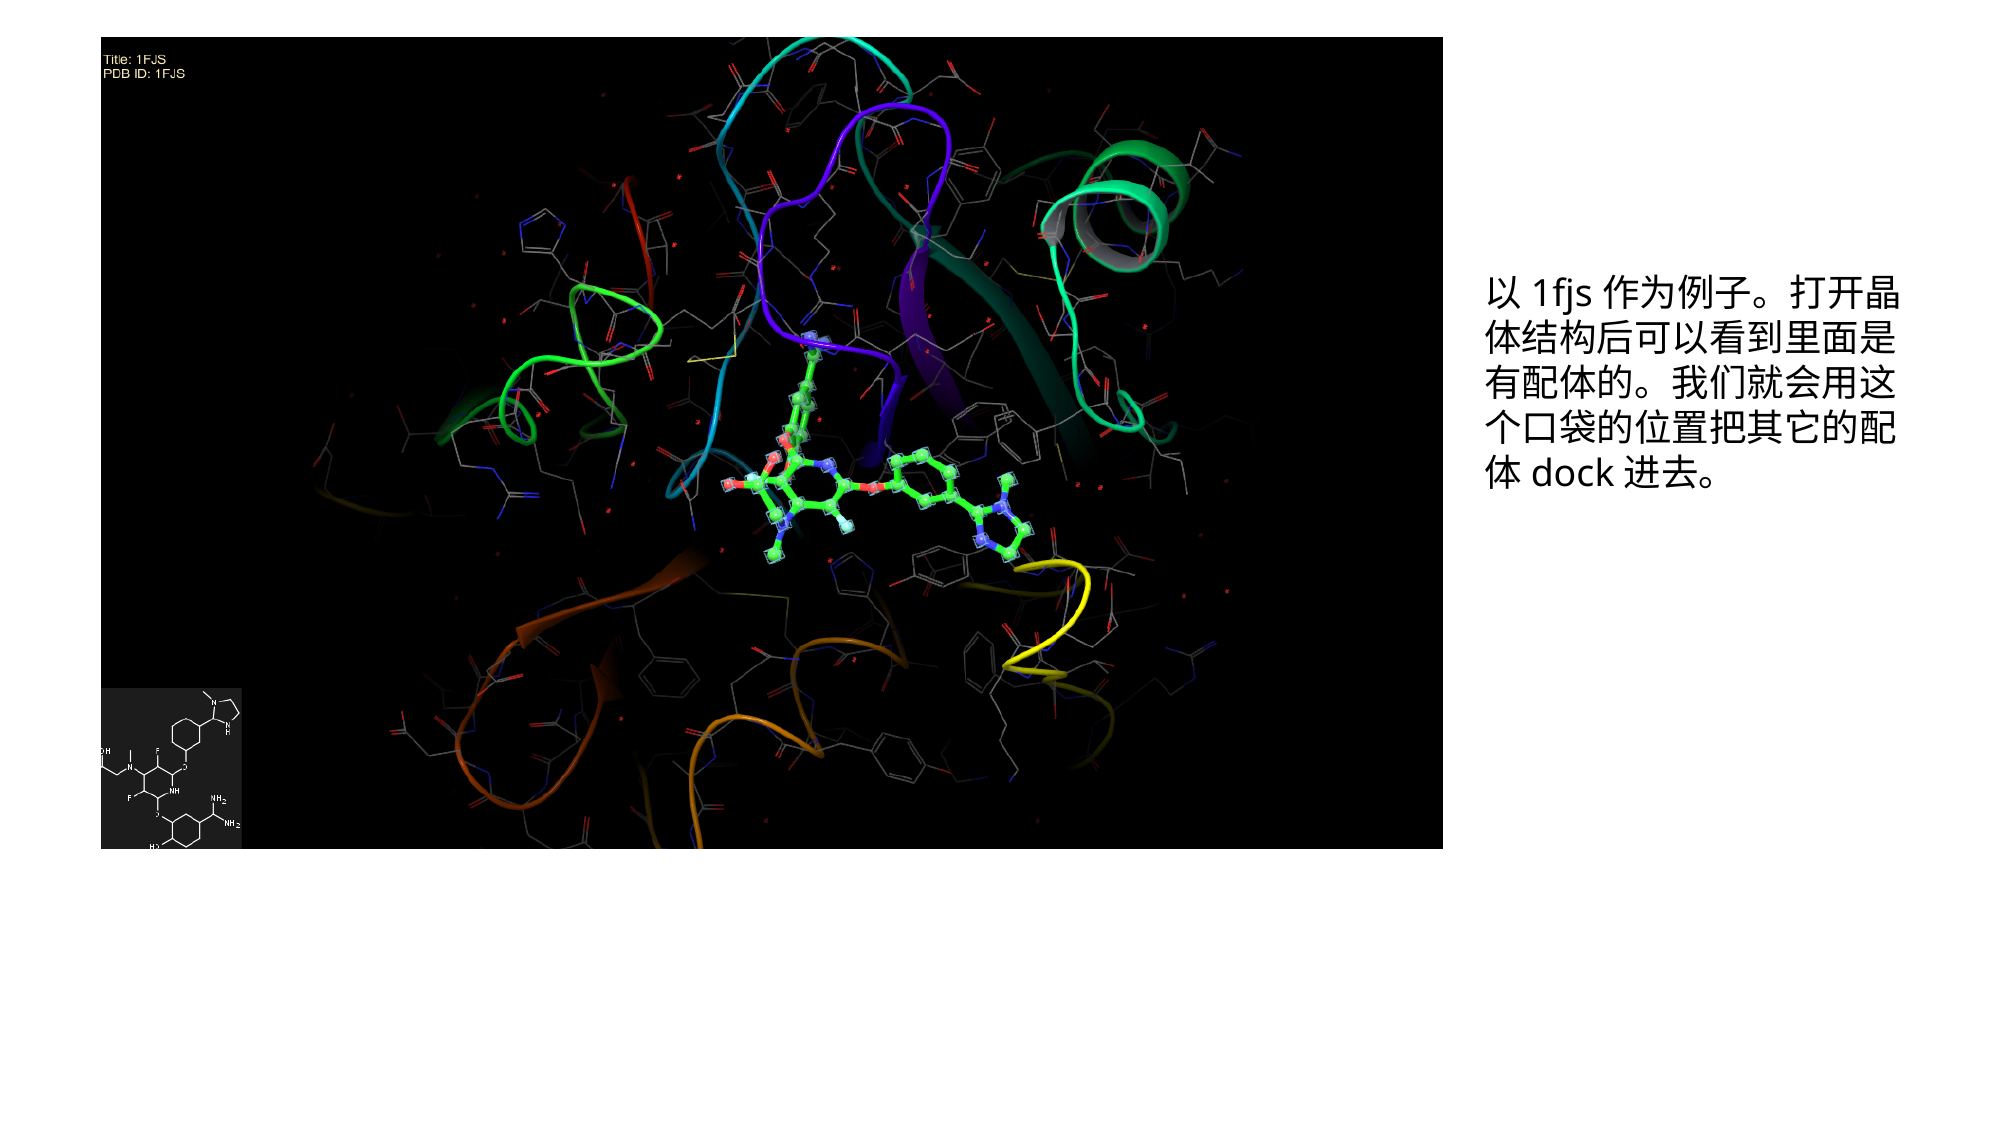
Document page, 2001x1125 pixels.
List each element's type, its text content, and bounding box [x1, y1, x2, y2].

text_box 以1fjs作为例子。打开晶体结构后可以看到里面是有配体的。我们就会用这个口袋的位置把其它的配体dock进去。 [1469, 261, 1926, 502]
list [101, 37, 1443, 849]
